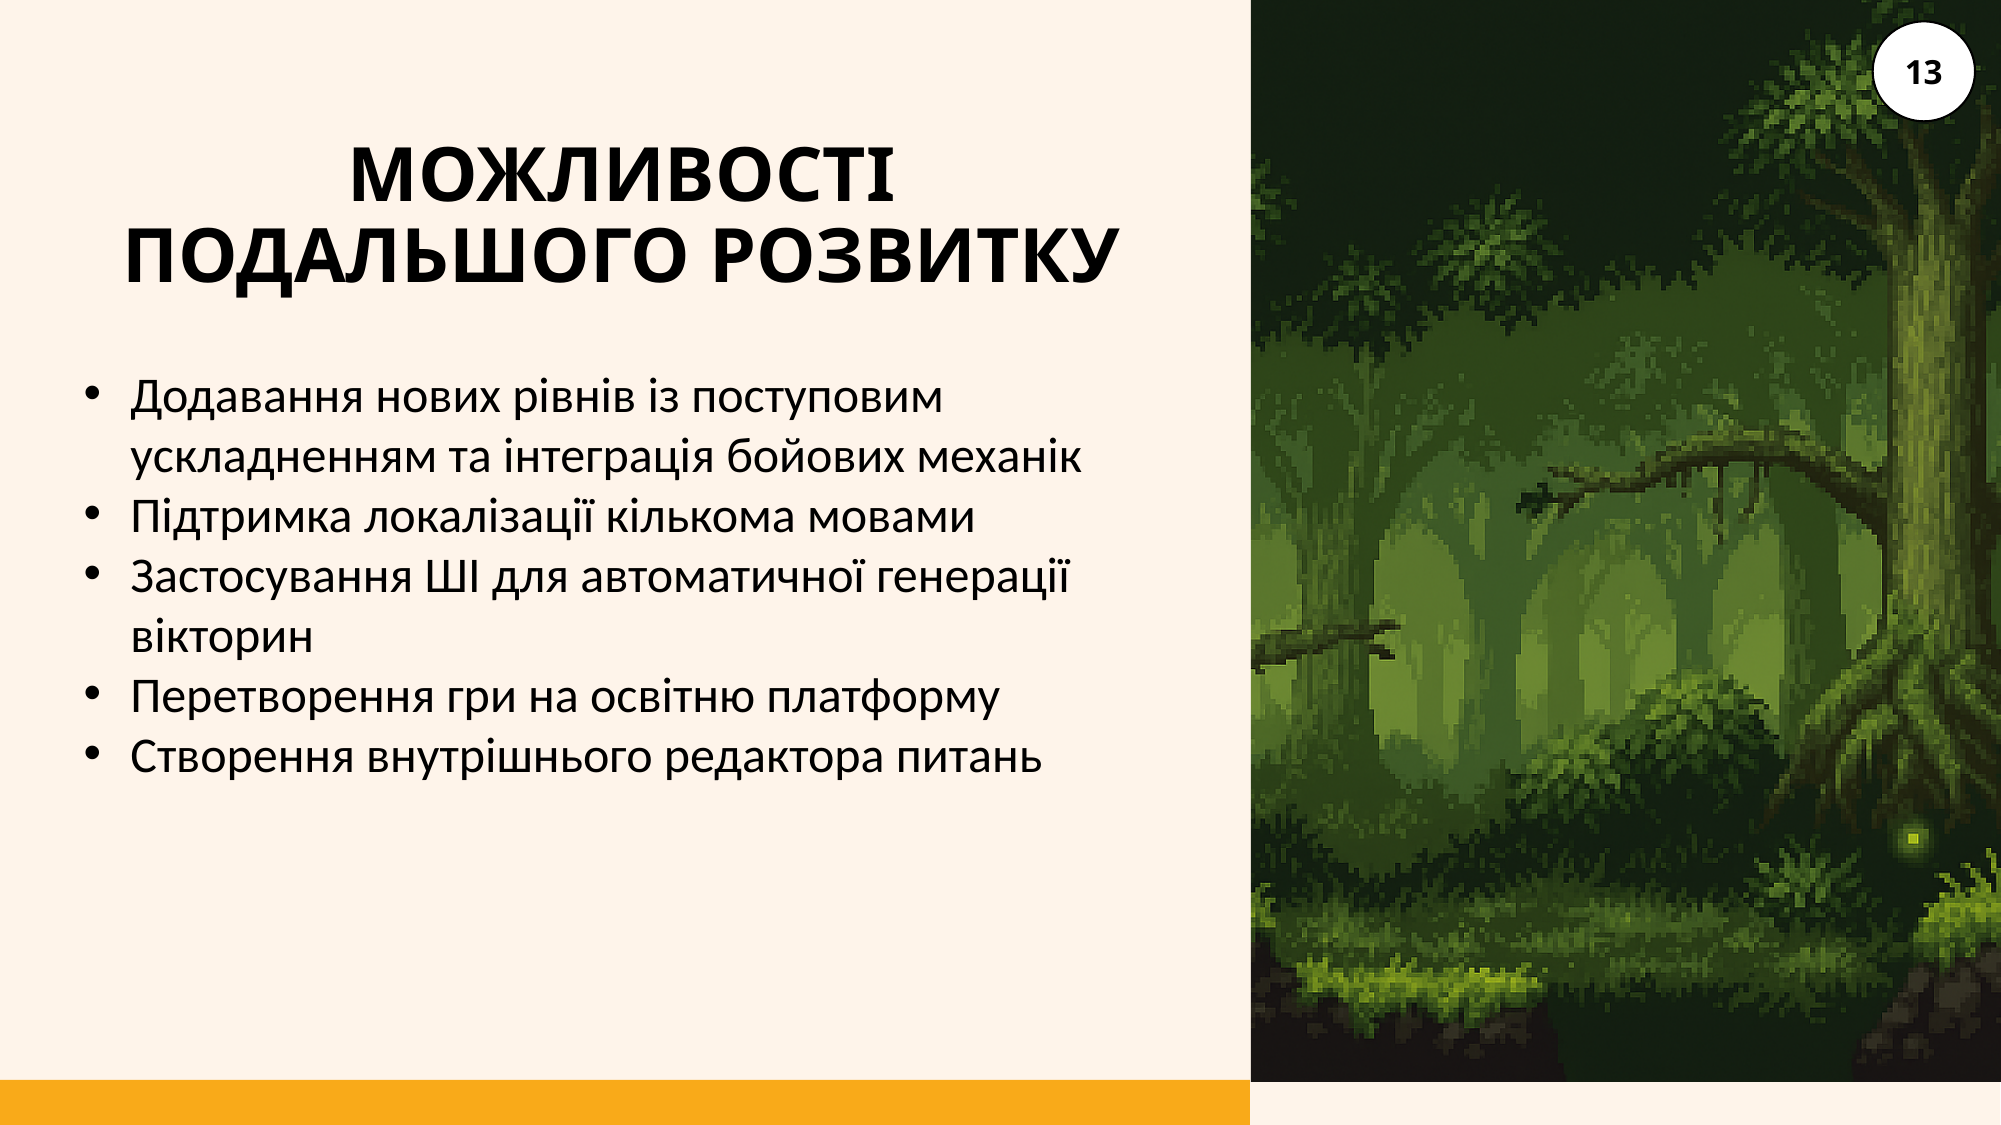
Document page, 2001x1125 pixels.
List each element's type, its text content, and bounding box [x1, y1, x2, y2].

picture [1250, 0, 2001, 1082]
title Можливості подальшого розвитку [70, 107, 1174, 306]
text_box Додавання нових рівнів із поступовим ускладненням та інтеграція бойових механік Підтримка локалізації кількома мовами Застосування ШІ для автоматичної генерації вікторин Перетворення гри на освітню платформу Створення внутрішнього редактора питань [68, 355, 1174, 790]
